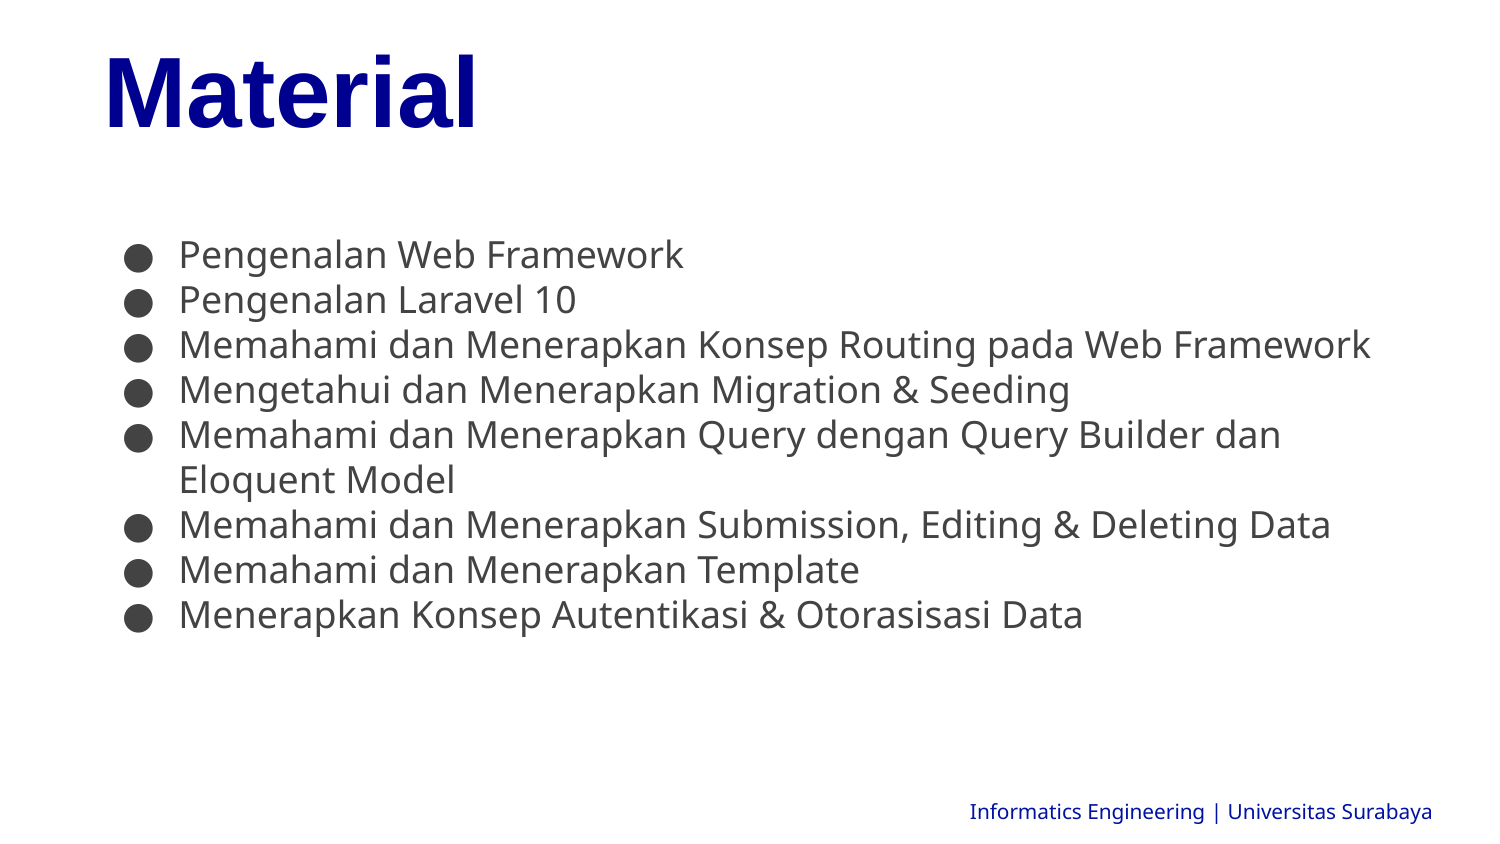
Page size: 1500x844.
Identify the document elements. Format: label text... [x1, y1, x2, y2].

title Material [88, 12, 1080, 163]
text_box Informatics Engineering | Universitas Surabaya [953, 791, 1448, 828]
list Pengenalan Web Framework Pengenalan Laravel 10 Memahami dan Menerapkan Konsep Routing pada Web Framework Mengetahui dan Menerapkan Migration & Seeding Memahami dan Menerapkan Query dengan Query Builder dan Eloquent Model Memahami dan Menerapkan Submission, Editing & Deleting Data Memahami dan Menerapkan Template Menerapkan Konsep Autentikasi & Otorasisasi Data [88, 216, 1402, 748]
